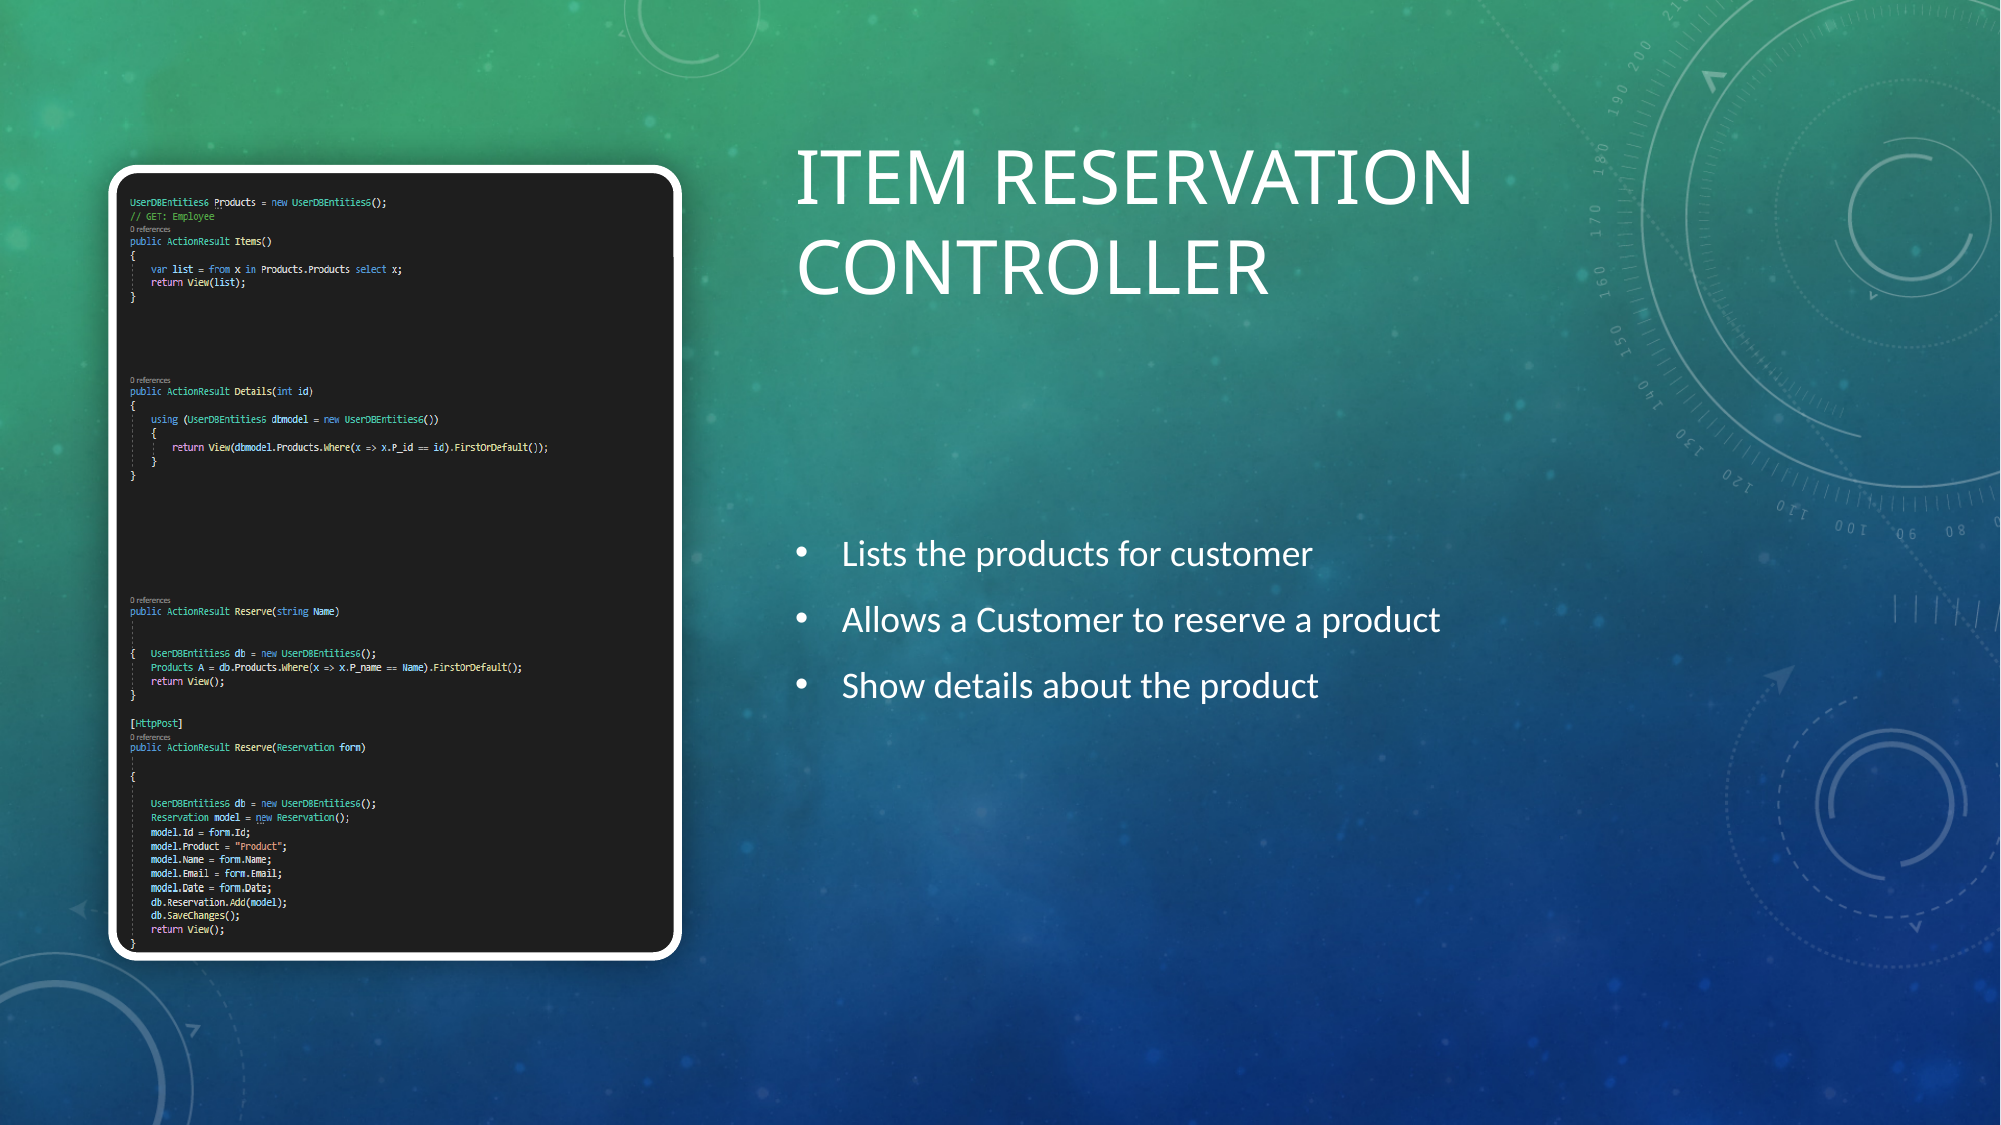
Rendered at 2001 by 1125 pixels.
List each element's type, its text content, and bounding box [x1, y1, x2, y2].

list Lists the products for customer Allows a Customer to reserve a product Show details about the product [779, 351, 1811, 950]
picture [0, 0, 2001, 1125]
title Item Reservation Controller [779, 99, 1811, 339]
